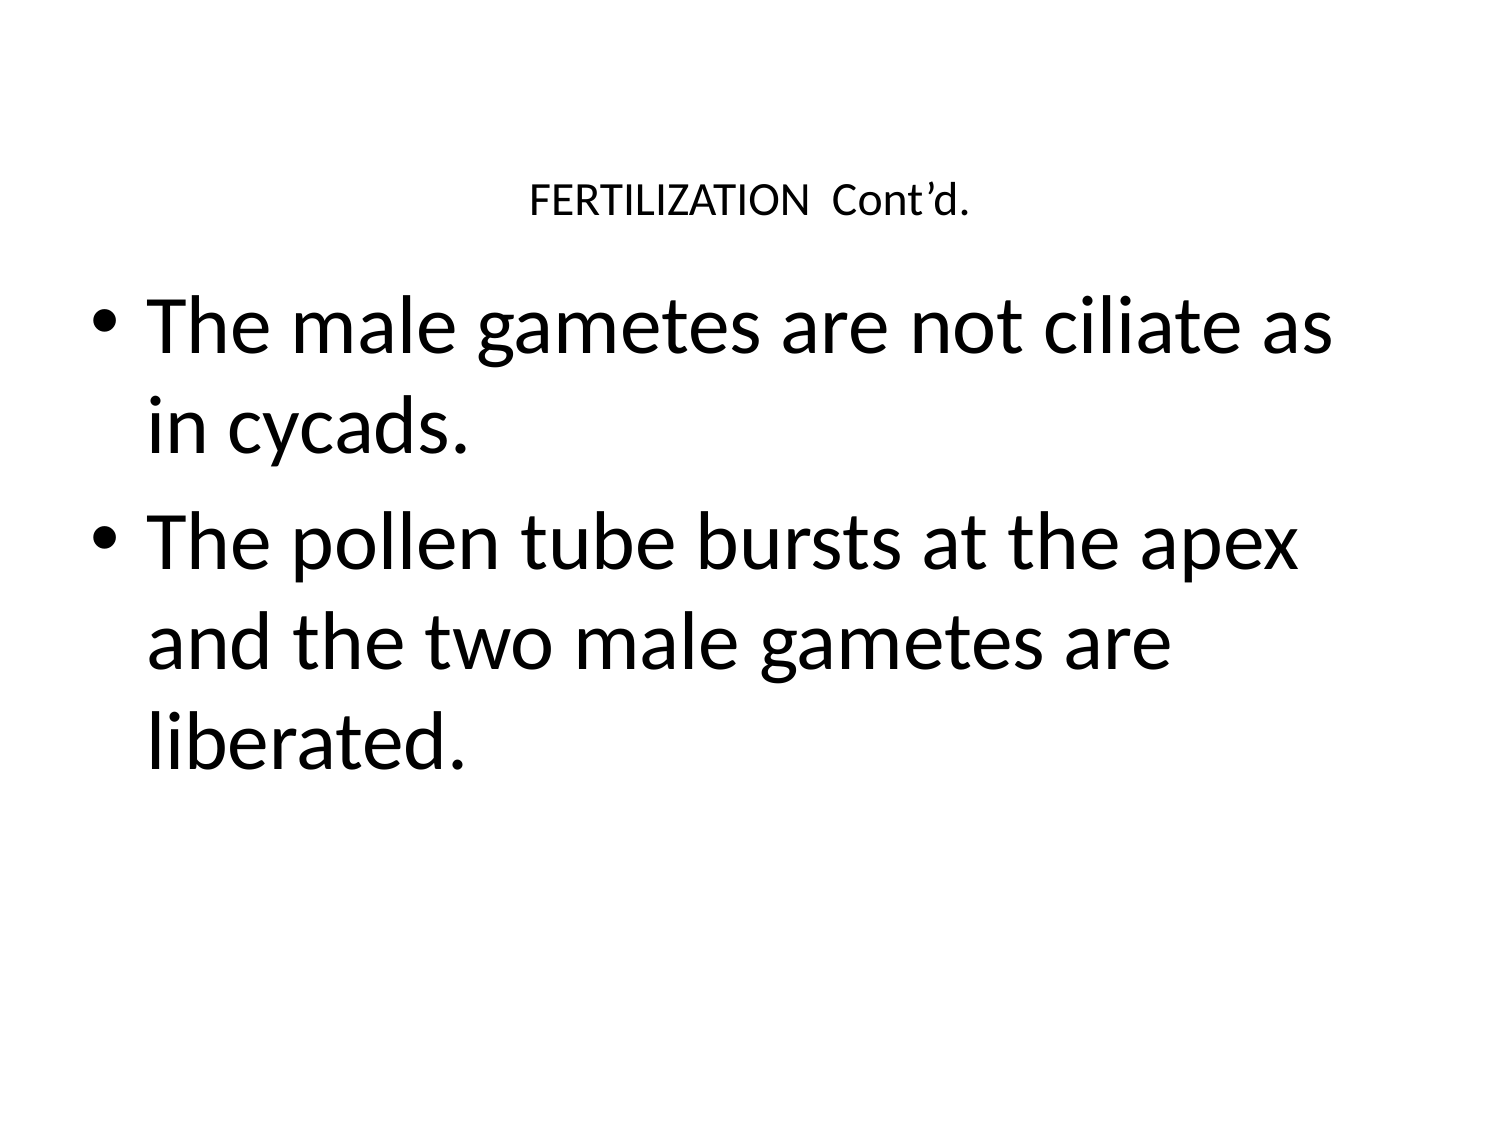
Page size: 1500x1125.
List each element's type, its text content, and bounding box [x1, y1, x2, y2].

title FERTILIZATION Cont’d. [75, 45, 1425, 233]
list The male gametes are not ciliate as in cycads. The pollen tube bursts at the apex and the two male gametes are liberated. [75, 262, 1425, 1005]
